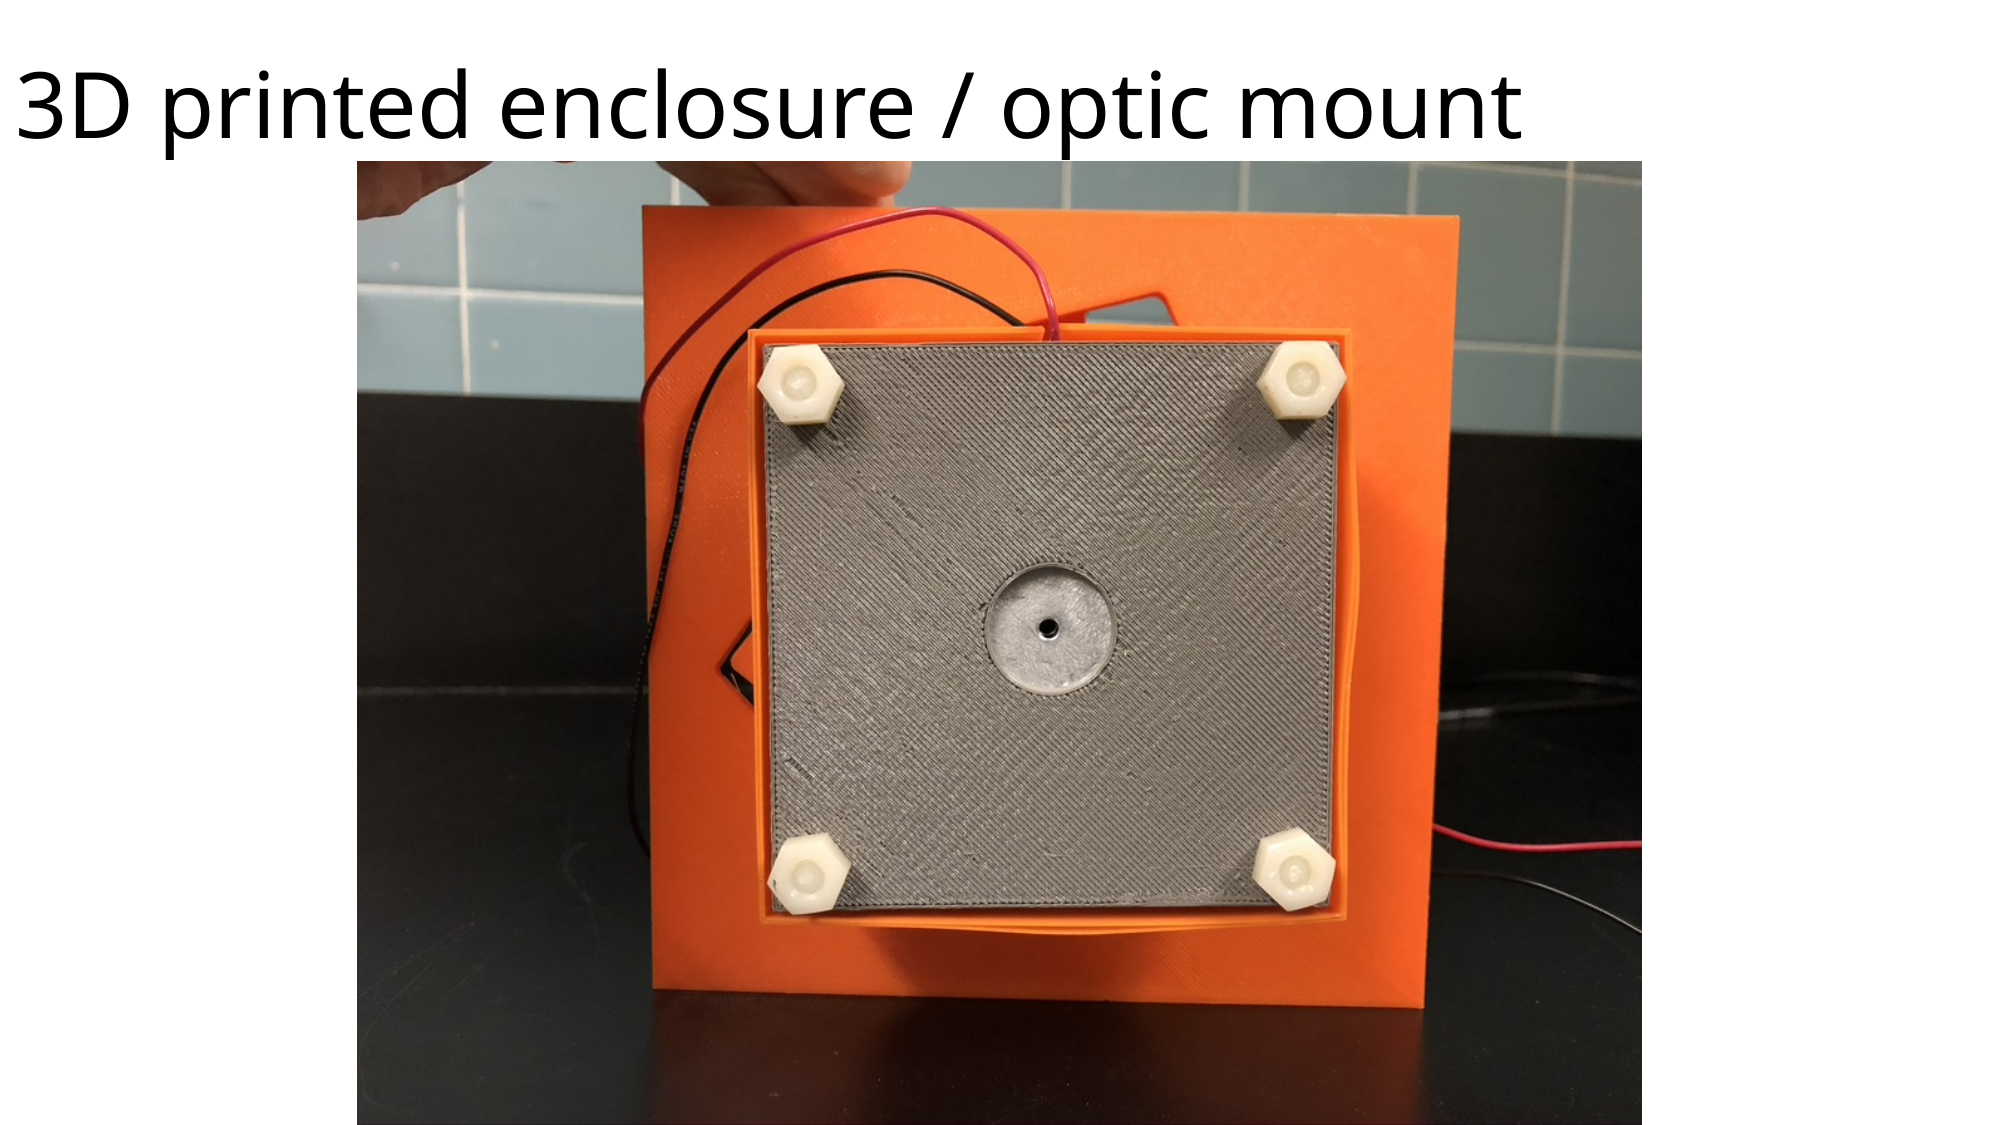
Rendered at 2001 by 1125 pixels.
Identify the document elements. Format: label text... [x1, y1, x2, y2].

title 3D printed enclosure / optic mount [0, 0, 1725, 218]
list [357, 161, 1643, 1125]
